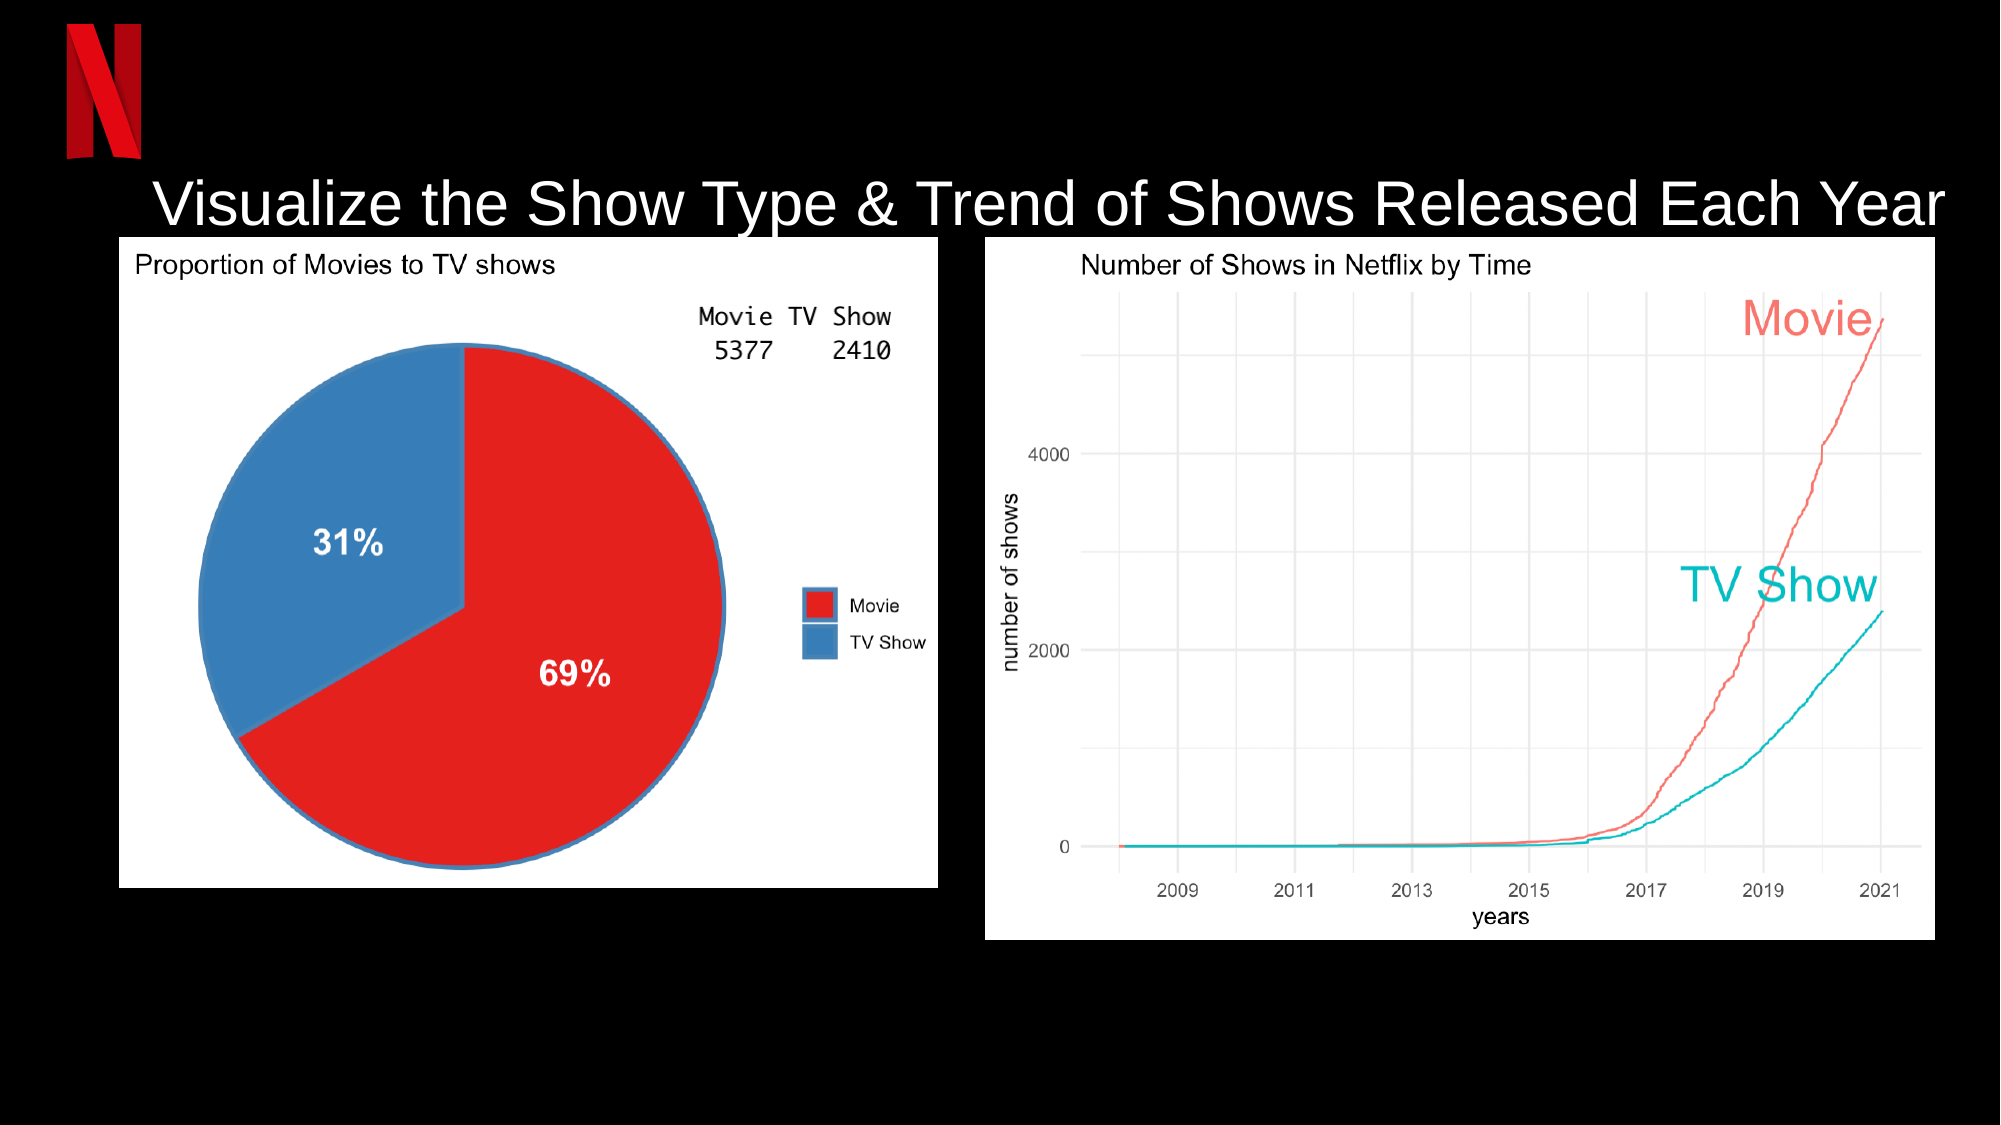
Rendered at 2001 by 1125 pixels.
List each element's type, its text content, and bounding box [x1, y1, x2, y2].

picture [985, 237, 1935, 941]
title Visualize the Show Type & Trend of Shows Released Each Year [132, 112, 2000, 238]
picture [0, 0, 206, 184]
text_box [119, 237, 938, 888]
